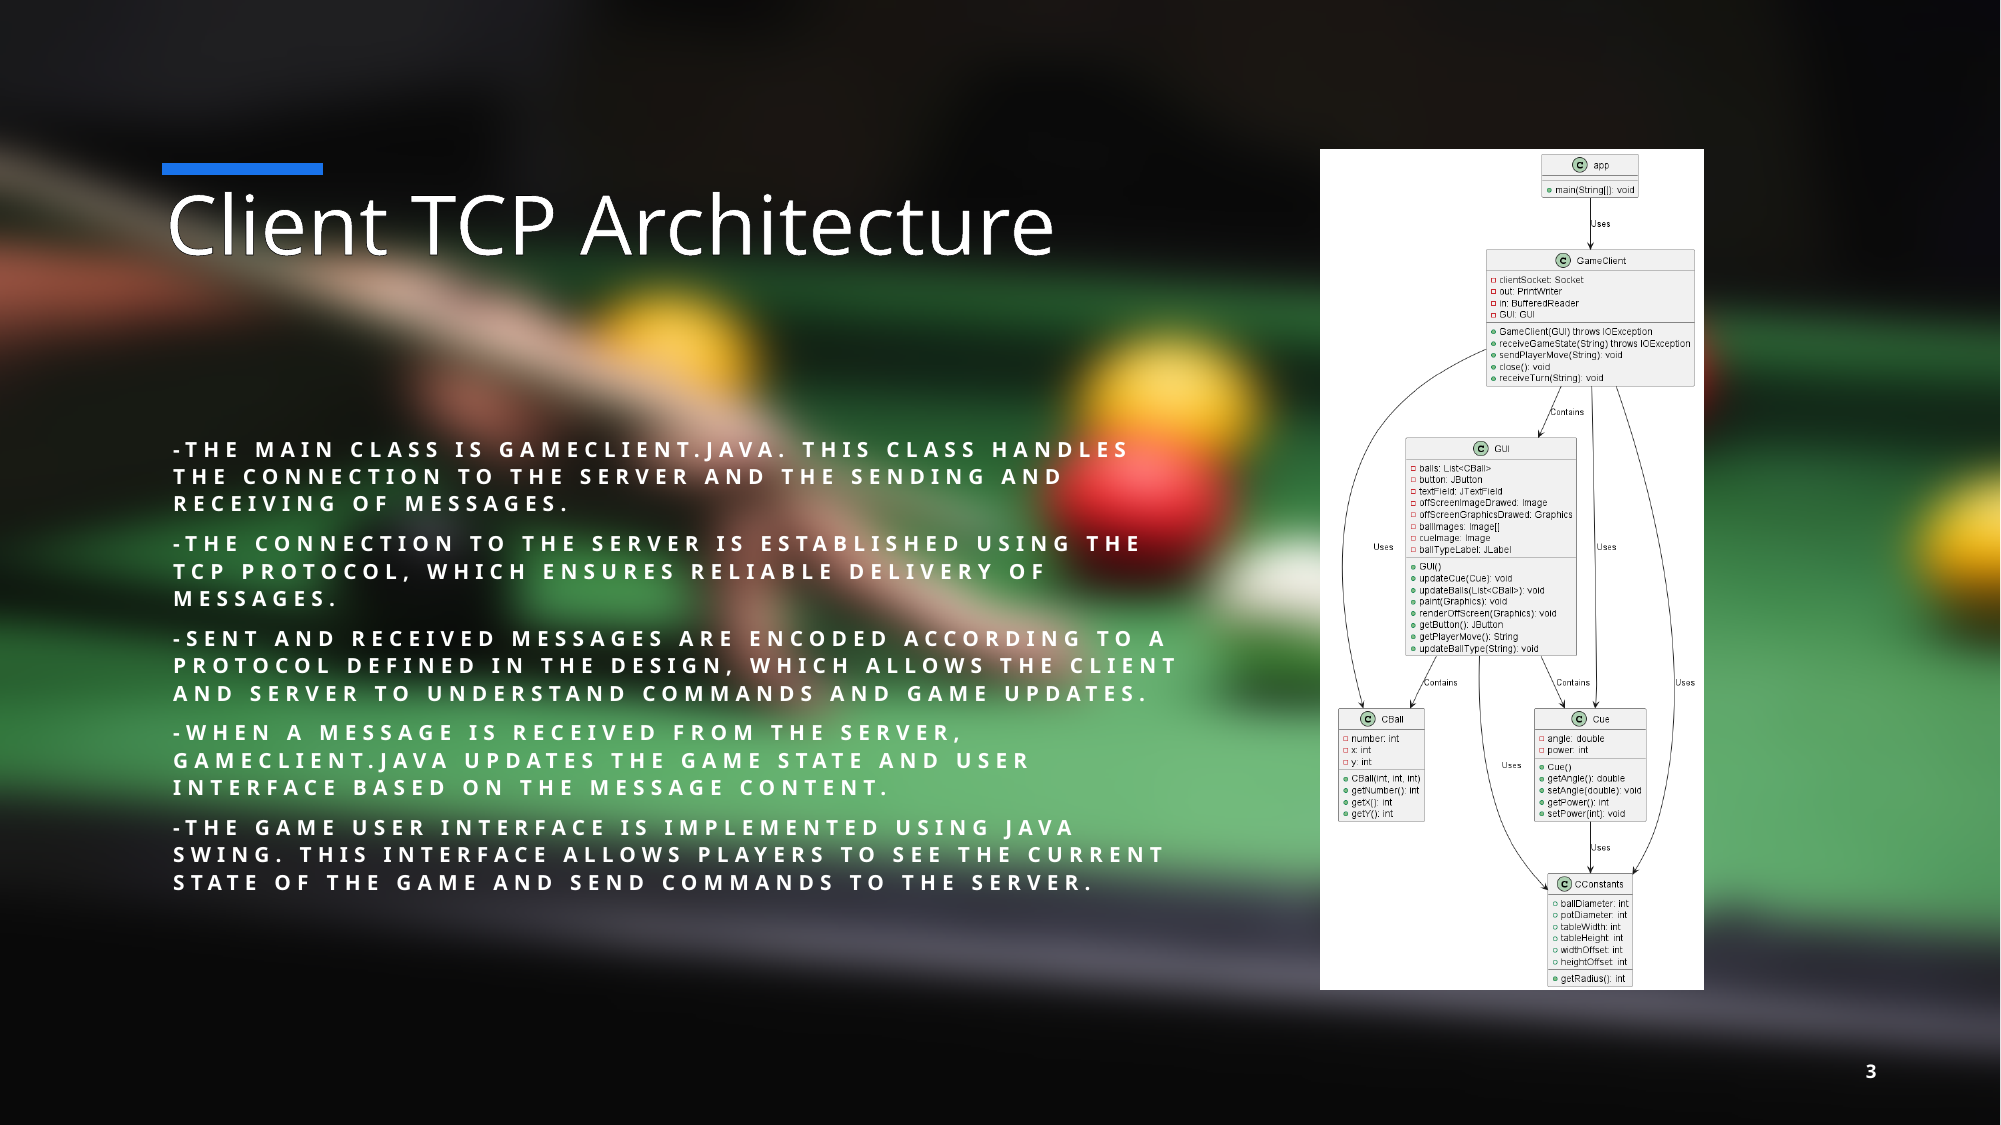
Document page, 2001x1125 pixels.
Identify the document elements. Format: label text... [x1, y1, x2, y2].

slide_number 3 [1772, 1042, 1892, 1103]
picture [0, 0, 2001, 1125]
